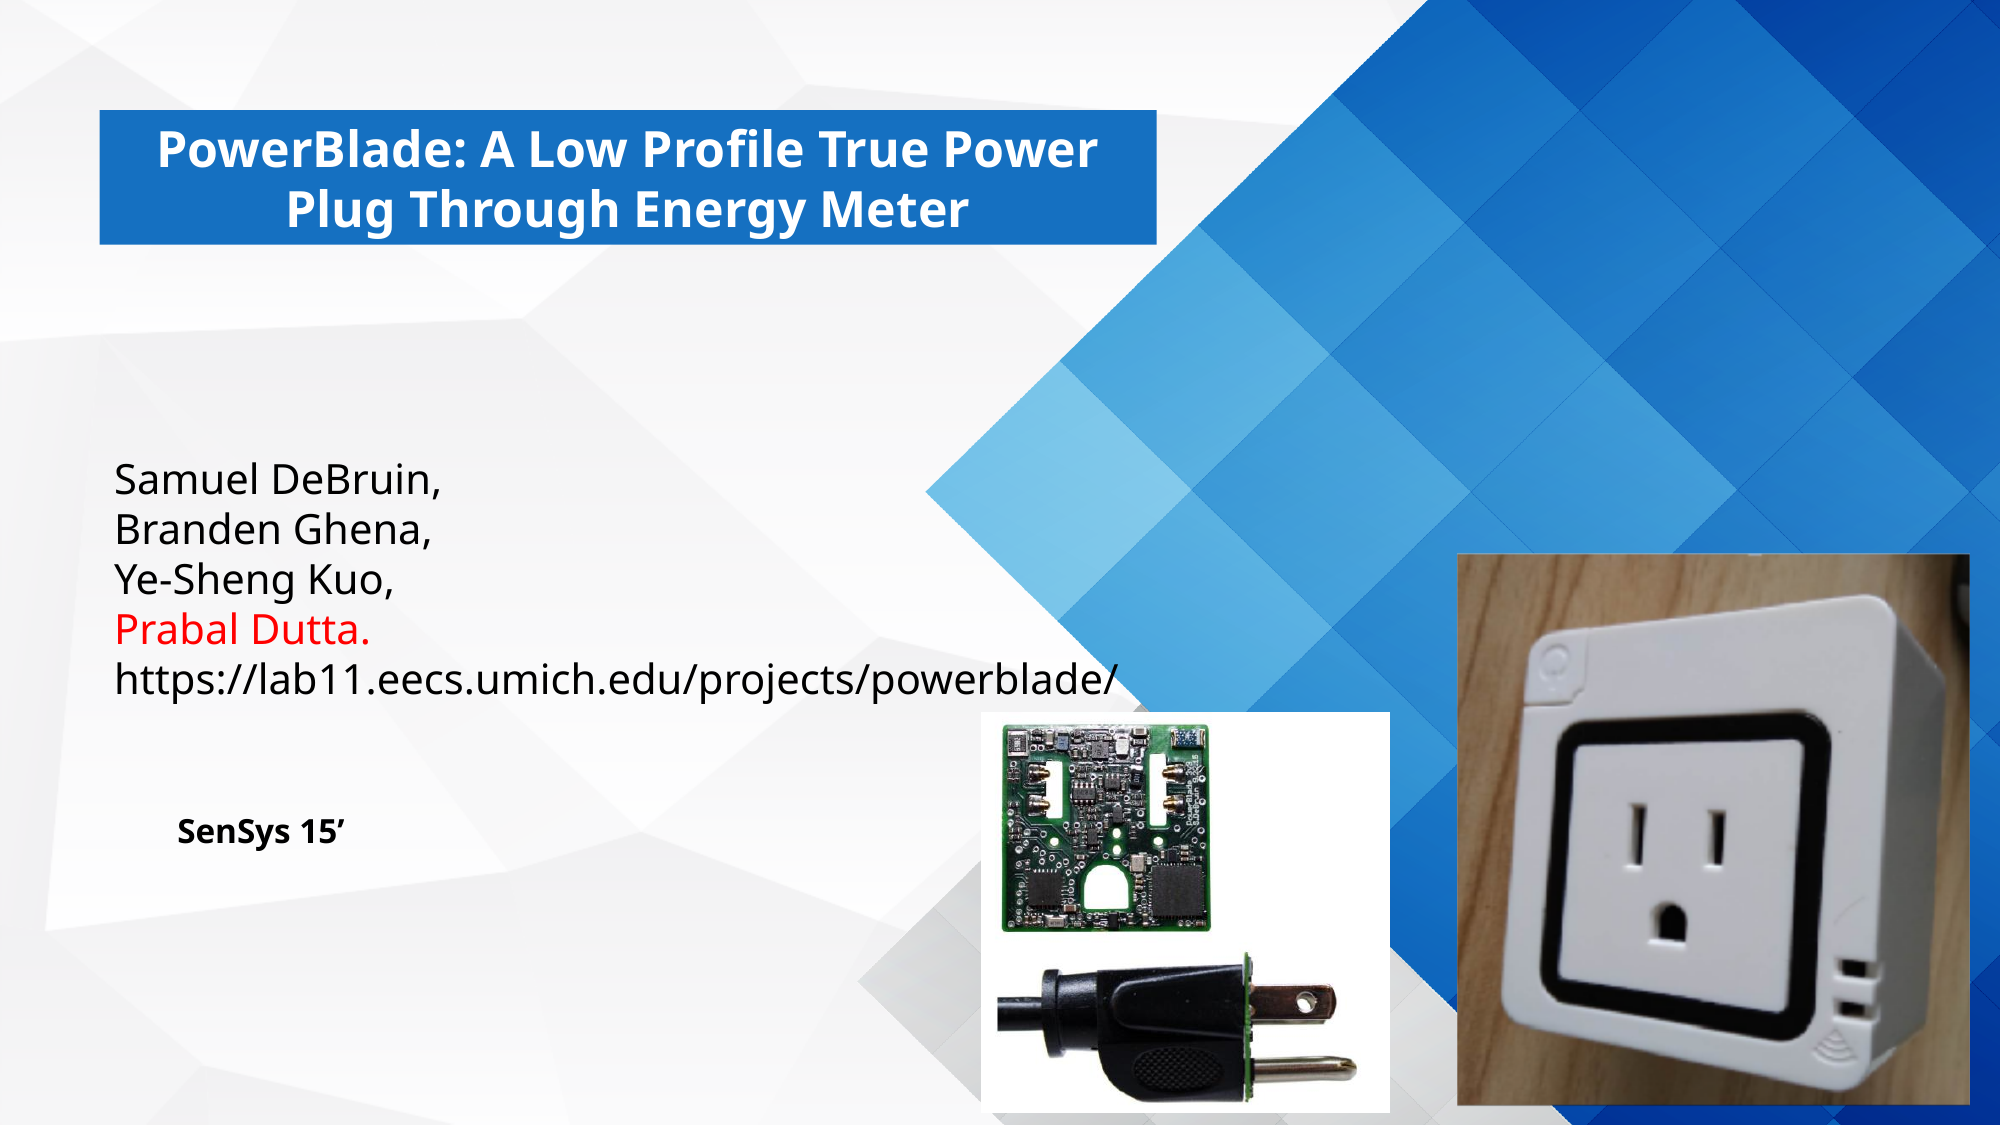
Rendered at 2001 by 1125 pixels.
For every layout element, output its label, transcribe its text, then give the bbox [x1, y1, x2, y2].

text_box PowerBlade: A Low Profile True Power Plug Through Energy Meter [99, 110, 1157, 245]
text_box Samuel DeBruin, Branden Ghena, Ye-Sheng Kuo, Prabal Dutta. https://lab11.eecs.umich.edu/projects/powerblade/ [99, 445, 1157, 711]
picture [0, 0, 2000, 1125]
text_box SenSys 15’ [162, 802, 462, 858]
